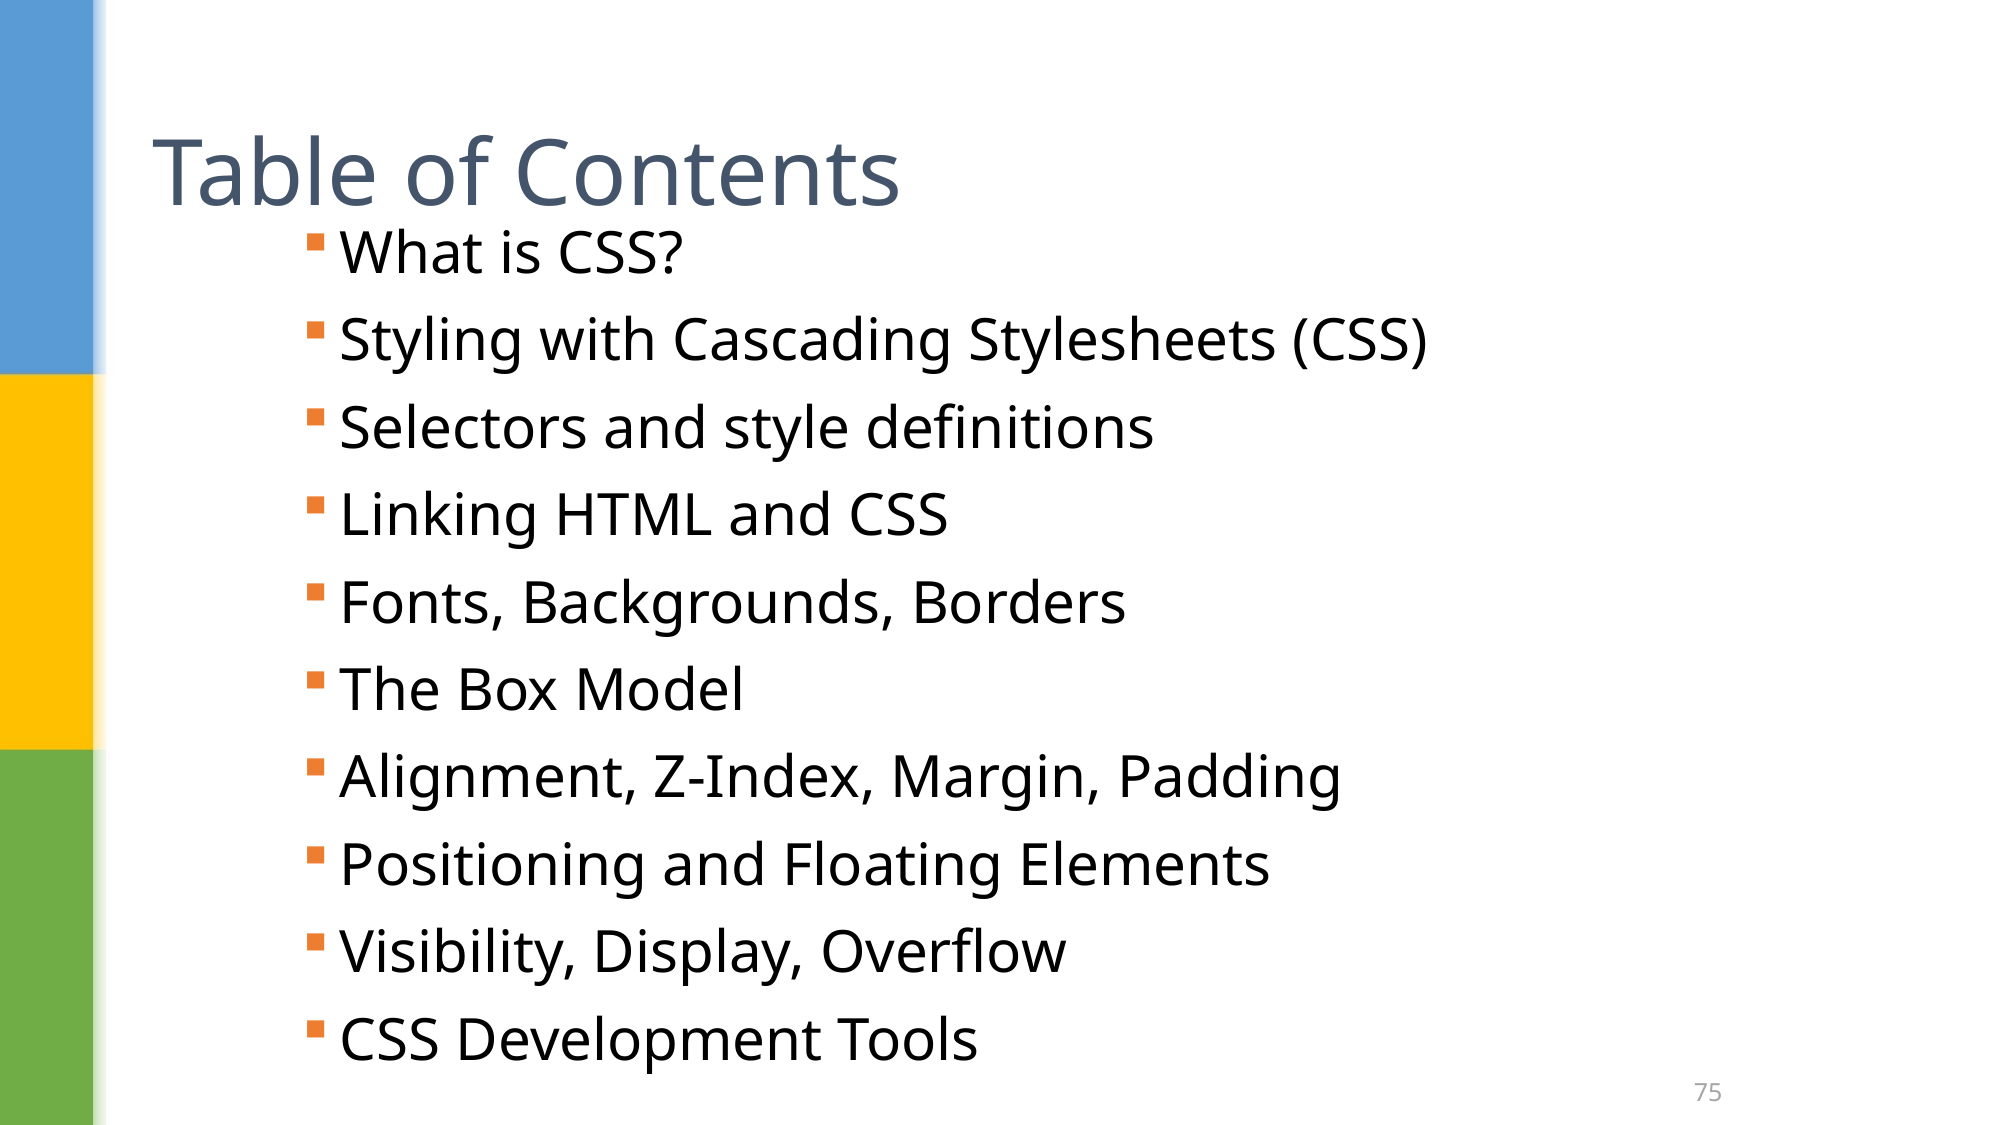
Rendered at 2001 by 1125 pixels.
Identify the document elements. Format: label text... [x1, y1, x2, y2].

slide_number 75 [1662, 1074, 1738, 1113]
list What is CSS? Styling with Cascading Stylesheets (CSS) Selectors and style definitions Linking HTML and CSS Fonts, Backgrounds, Borders The Box Model Alignment, Z-Index, Margin, Padding Positioning and Floating Elements Visibility, Display, Overflow CSS Development Tools [287, 207, 1713, 1125]
title Table of Contents [137, 59, 1863, 278]
picture [0, 0, 2001, 1125]
